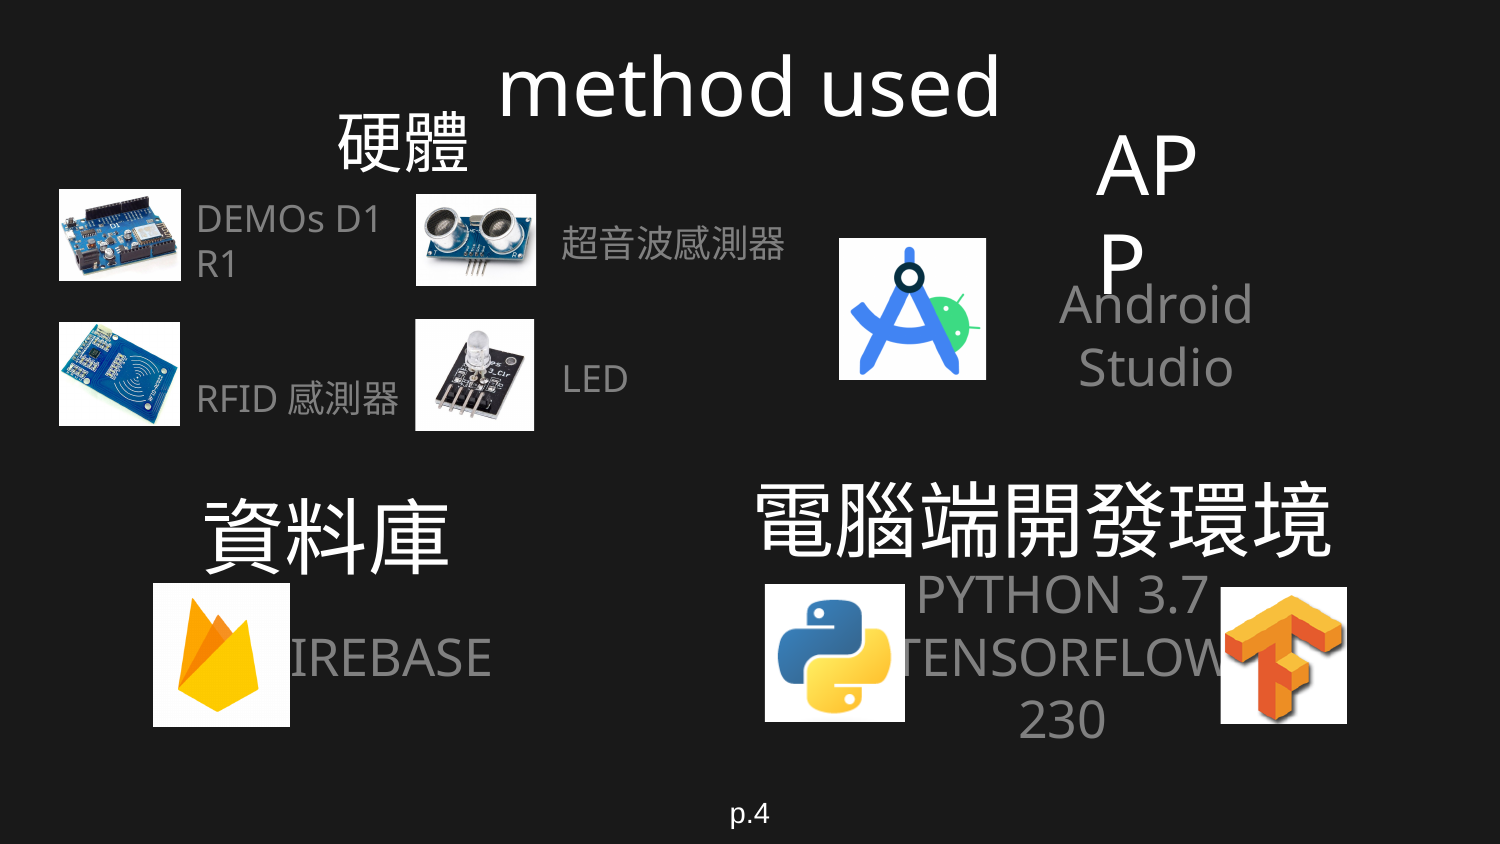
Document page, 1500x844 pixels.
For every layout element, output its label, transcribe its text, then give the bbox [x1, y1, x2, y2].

picture [415, 318, 535, 432]
text_box method used [0, 85, 1500, 180]
picture [838, 238, 987, 380]
title 資料庫 [186, 500, 482, 569]
title FIREBASE [295, 595, 570, 715]
picture [59, 321, 181, 427]
title DEMOs D1 R1 RFID感測器 [180, 273, 447, 386]
picture [415, 194, 537, 286]
title PYTHON 3.7 TENSORFLOW230 [910, 596, 1215, 715]
text_box p.4 [0, 786, 1500, 837]
title APP [1081, 180, 1233, 246]
picture [1220, 586, 1348, 724]
title 電腦端開發環境 [736, 483, 1433, 552]
picture [59, 189, 181, 281]
picture [152, 583, 291, 727]
text_box 超音波感測器 LED [546, 250, 813, 370]
title Android Studio [1012, 275, 1302, 394]
picture [764, 584, 906, 723]
